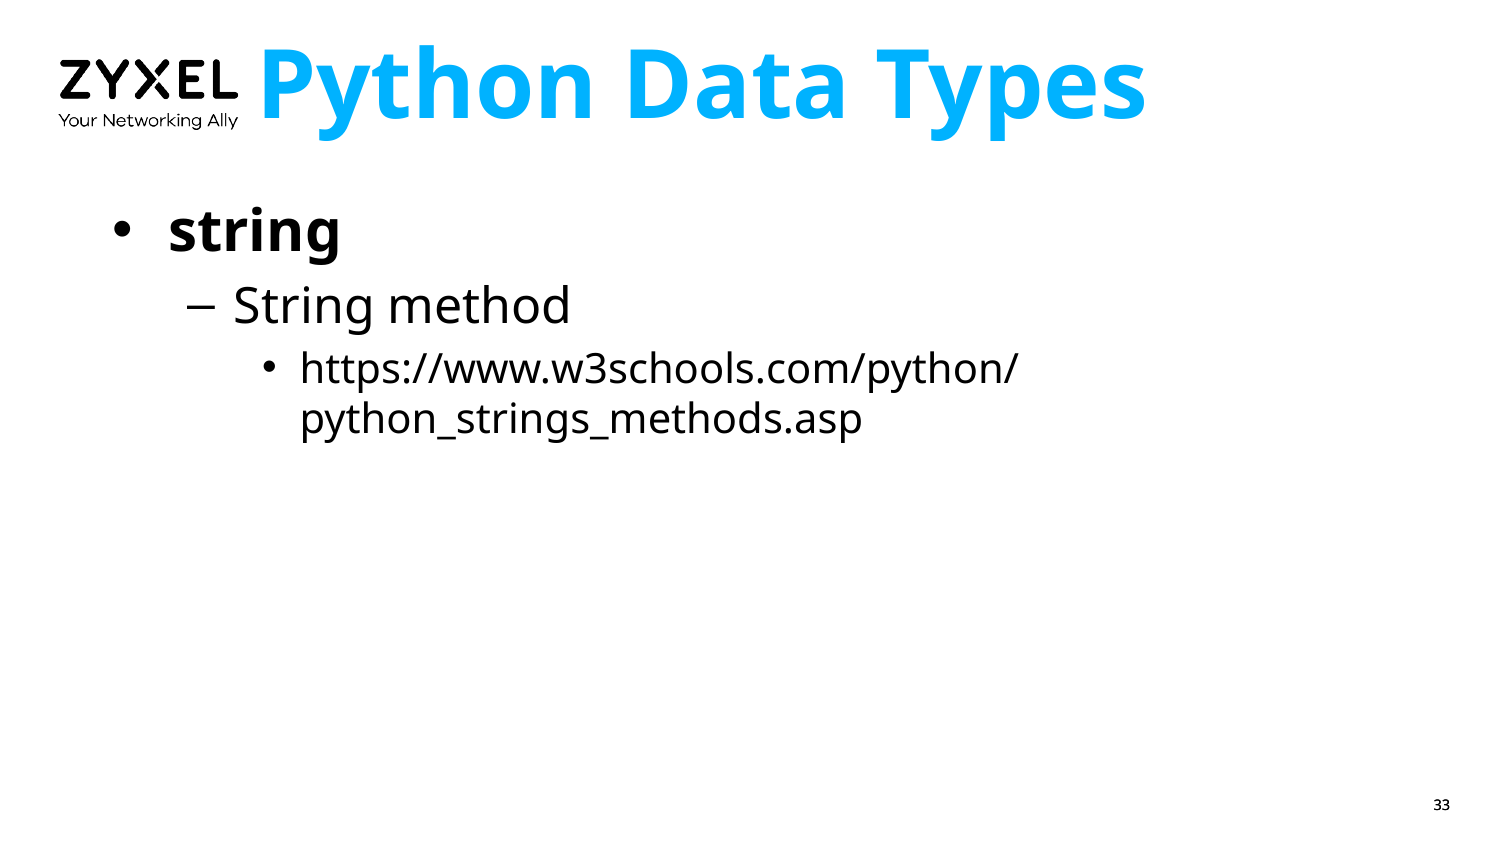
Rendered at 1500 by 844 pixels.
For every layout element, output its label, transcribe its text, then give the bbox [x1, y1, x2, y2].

picture [0, 20, 296, 169]
text_box string String method https://www.w3schools.com/python/python_strings_methods.asp [97, 185, 1460, 754]
title Python Data Types [256, 35, 1387, 142]
